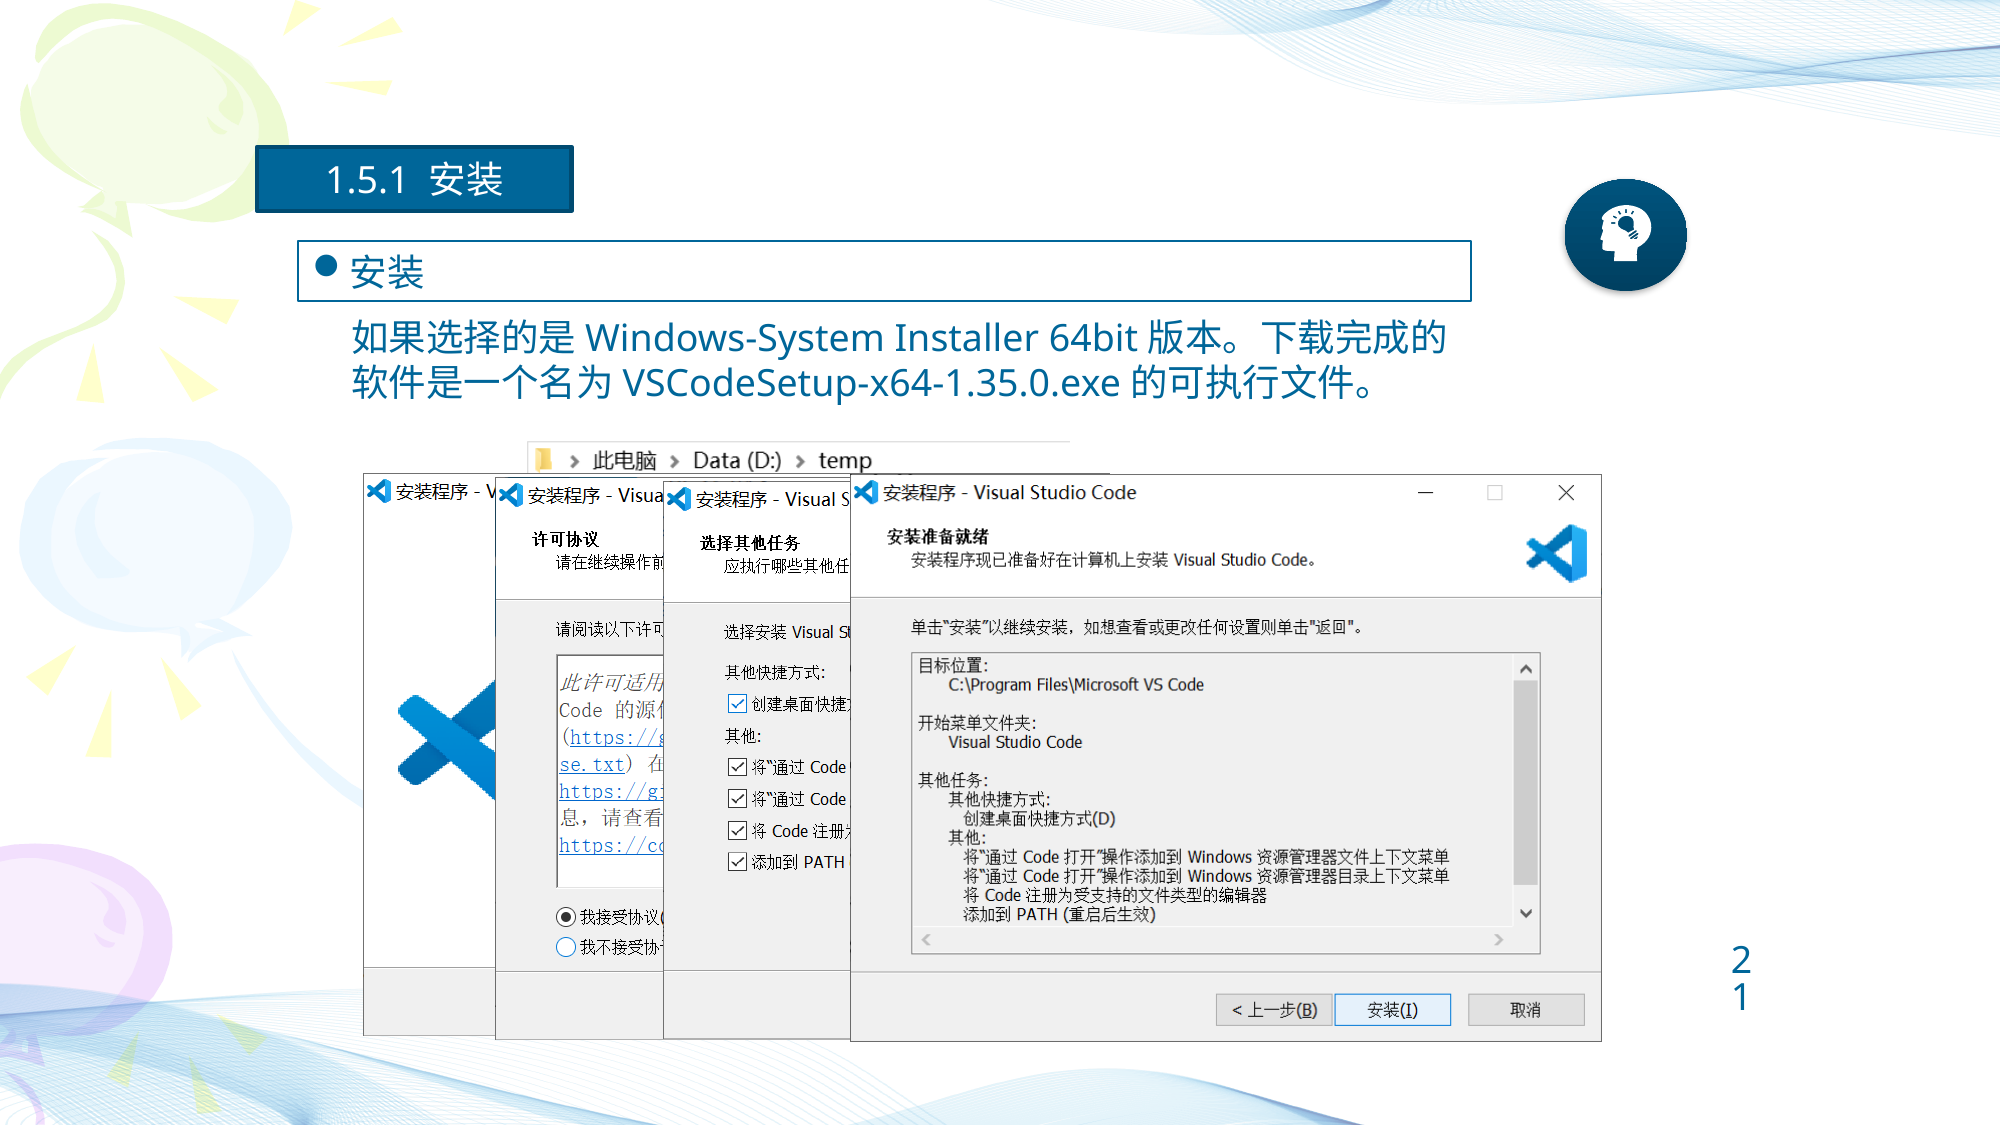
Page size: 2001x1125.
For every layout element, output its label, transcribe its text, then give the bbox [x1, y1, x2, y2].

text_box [1564, 179, 1688, 292]
text_box 1.5.1 安装 [255, 145, 574, 213]
text_box 安装 [297, 241, 1471, 301]
text_box 如果选择的是Windows-System Installer 64bit版本。下载完成的软件是一个名为VSCodeSetup-x64-1.35.0.exe的可执行文件。 [336, 306, 1471, 412]
picture [885, 0, 2000, 148]
slide_number 21 [1715, 928, 1751, 963]
picture [0, 433, 1602, 1125]
